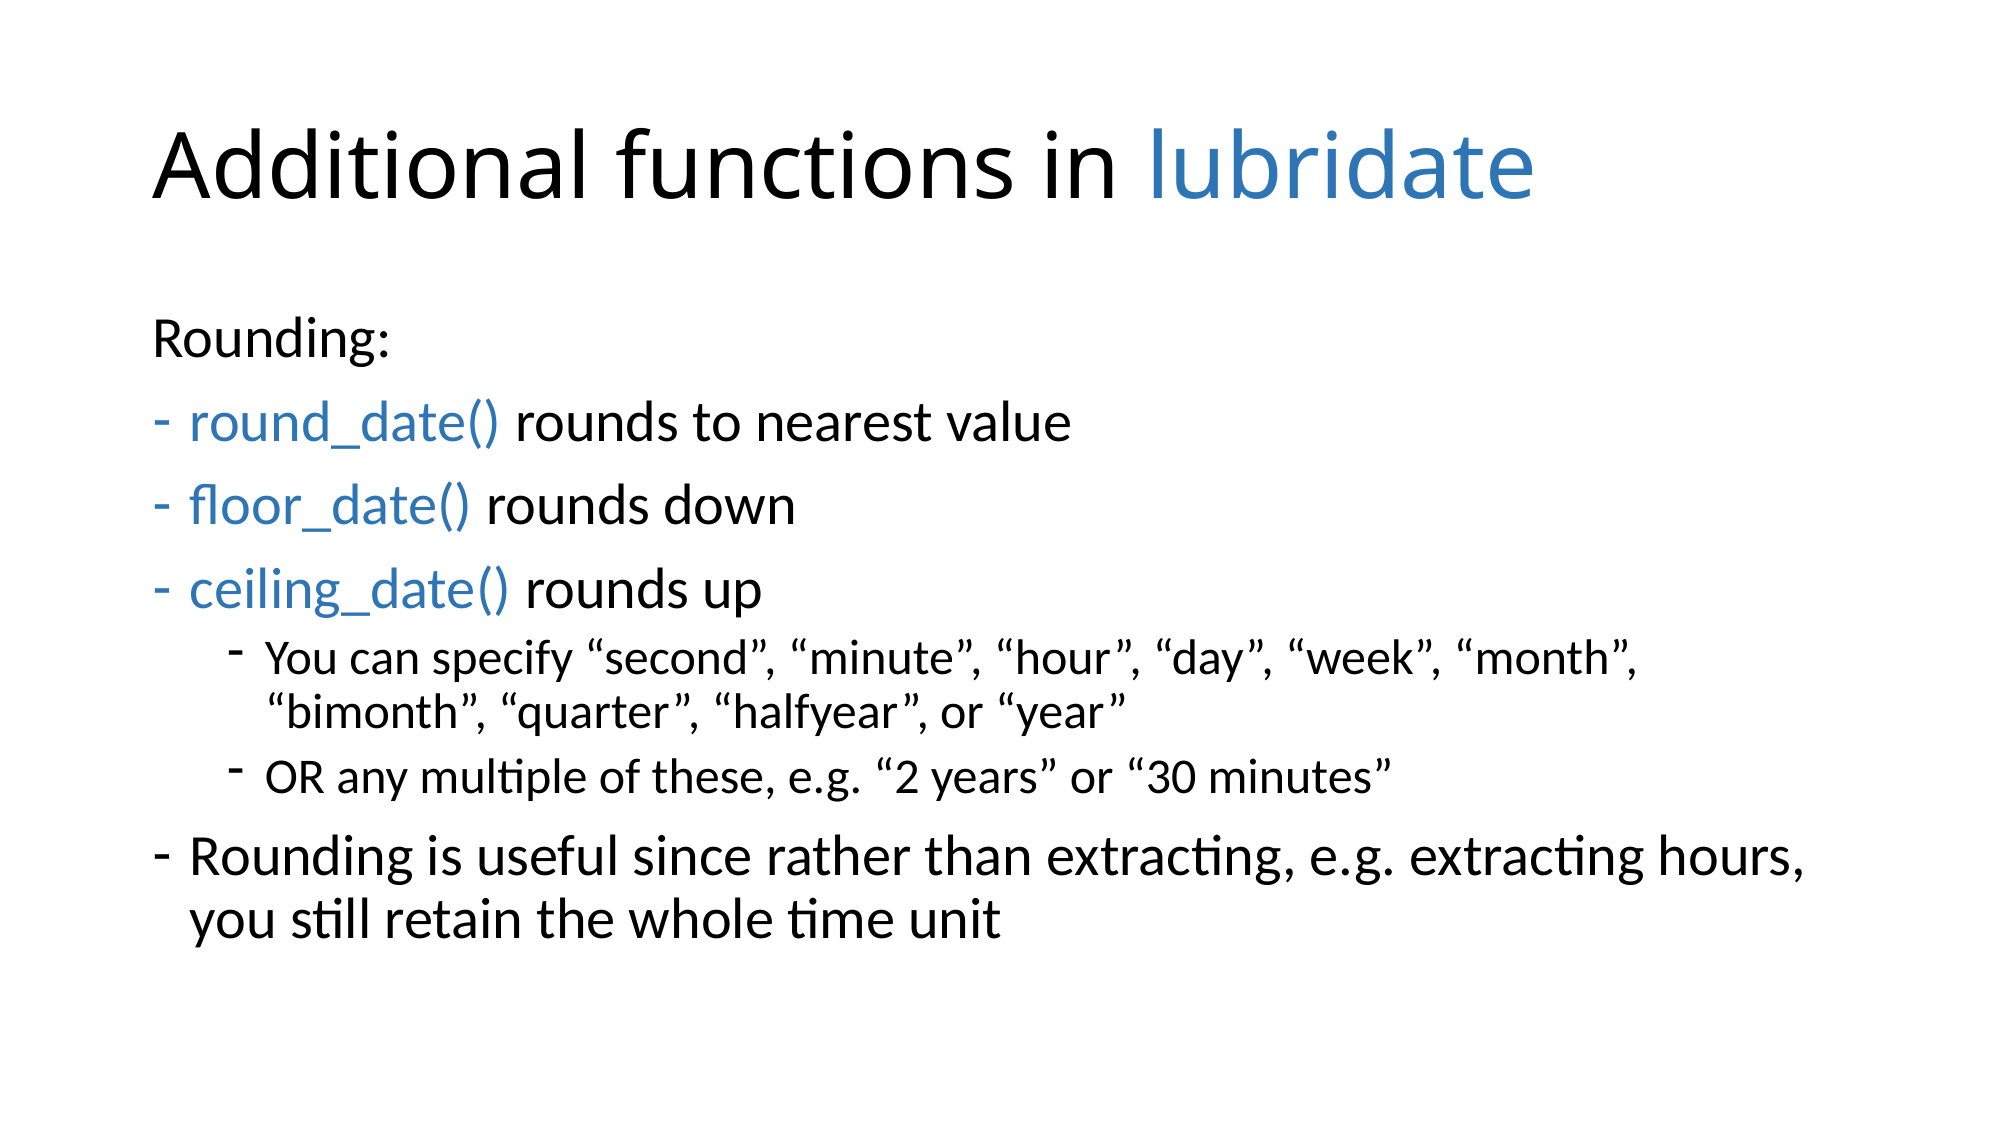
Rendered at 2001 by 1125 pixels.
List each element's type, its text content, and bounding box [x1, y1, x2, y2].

list Rounding: round_date() rounds to nearest value floor_date() rounds down ceiling_date() rounds up You can specify “second”, “minute”, “hour”, “day”, “week”, “month”, “bimonth”, “quarter”, “halfyear”, or “year” OR any multiple of these, e.g. “2 years” or “30 minutes” Rounding is useful since rather than extracting, e.g. extracting hours, you still retain the whole time unit [137, 299, 1863, 1014]
title Additional functions in lubridate [137, 59, 1863, 278]
